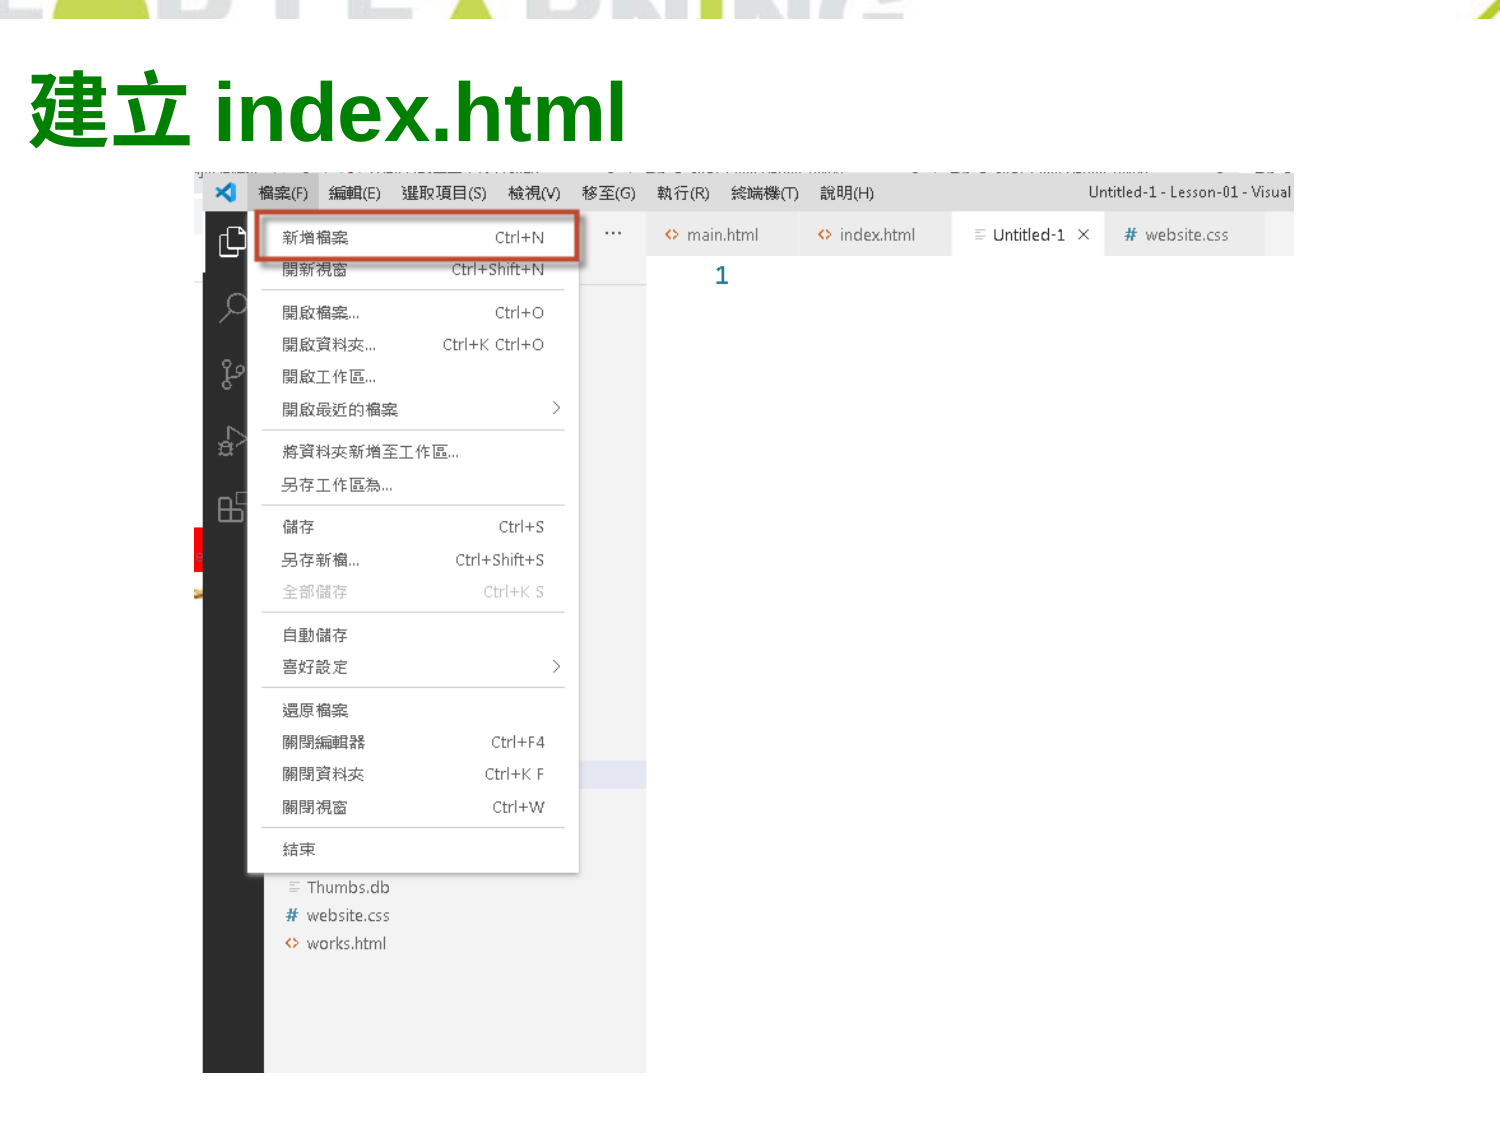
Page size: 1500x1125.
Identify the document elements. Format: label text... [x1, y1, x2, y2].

picture [0, 0, 1500, 19]
picture [194, 172, 1294, 1073]
title 建立index.html [11, 18, 1495, 197]
